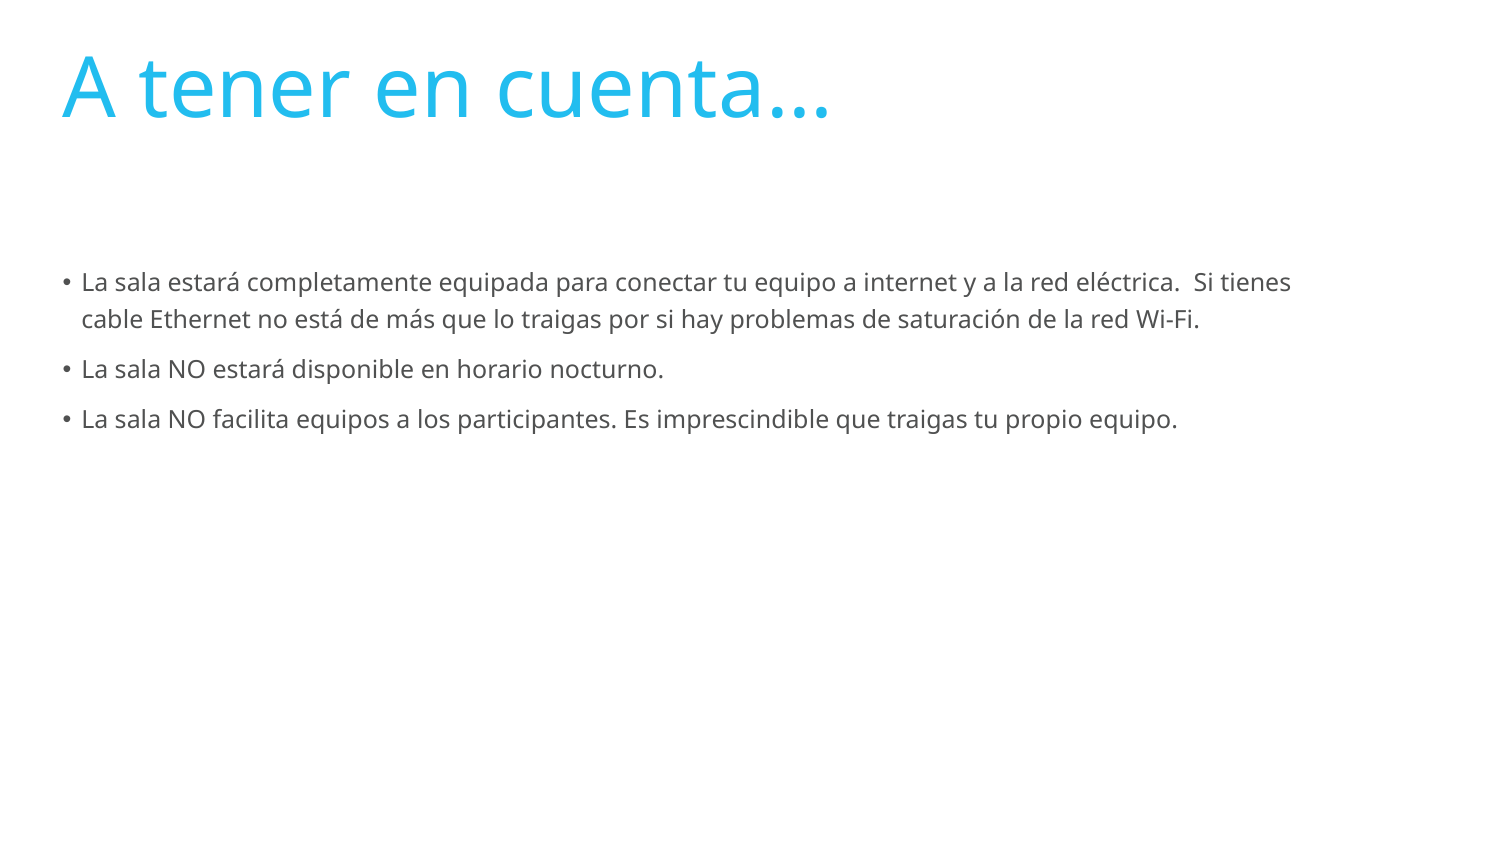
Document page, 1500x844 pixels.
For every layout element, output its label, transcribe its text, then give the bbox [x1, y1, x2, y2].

list La sala estará completamente equipada para conectar tu equipo a internet y a la red eléctrica. Si tienes cable Ethernet no está de más que lo traigas por si hay problemas de saturación de la red Wi-Fi. La sala NO estará disponible en horario nocturno. La sala NO facilita equipos a los participantes. Es imprescindible que traigas tu propio equipo. [62, 259, 1357, 779]
title A tener en cuenta… [62, 28, 1438, 135]
